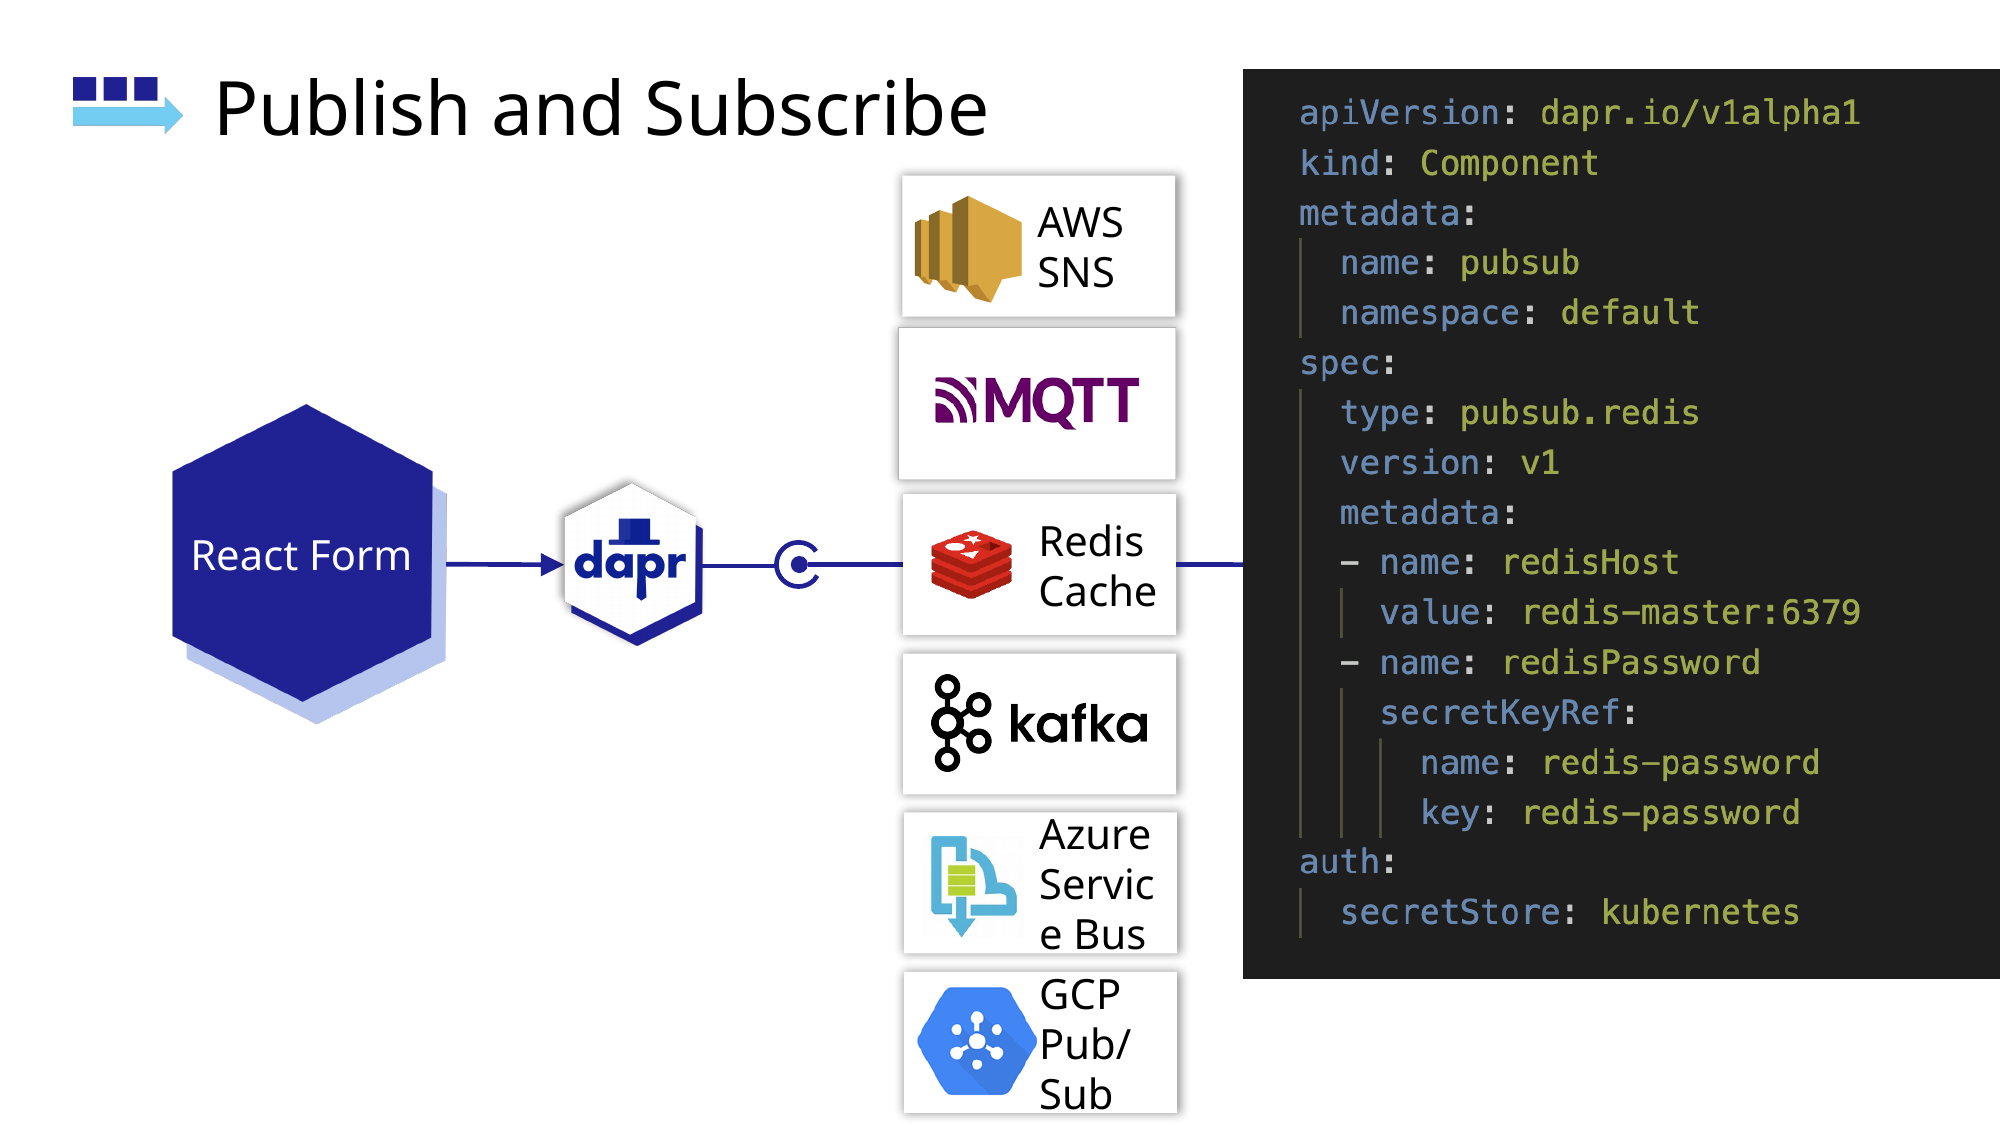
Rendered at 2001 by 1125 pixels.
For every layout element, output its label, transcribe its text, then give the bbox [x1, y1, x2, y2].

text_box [902, 653, 1178, 1114]
picture [1242, 68, 2000, 980]
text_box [790, 555, 897, 574]
title Publish and Subscribe [213, 60, 1904, 249]
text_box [702, 542, 818, 587]
picture [72, 77, 184, 134]
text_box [902, 493, 1177, 636]
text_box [898, 175, 1176, 480]
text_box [1176, 555, 1237, 574]
picture [930, 673, 1147, 773]
picture [563, 483, 703, 646]
picture [172, 404, 447, 725]
